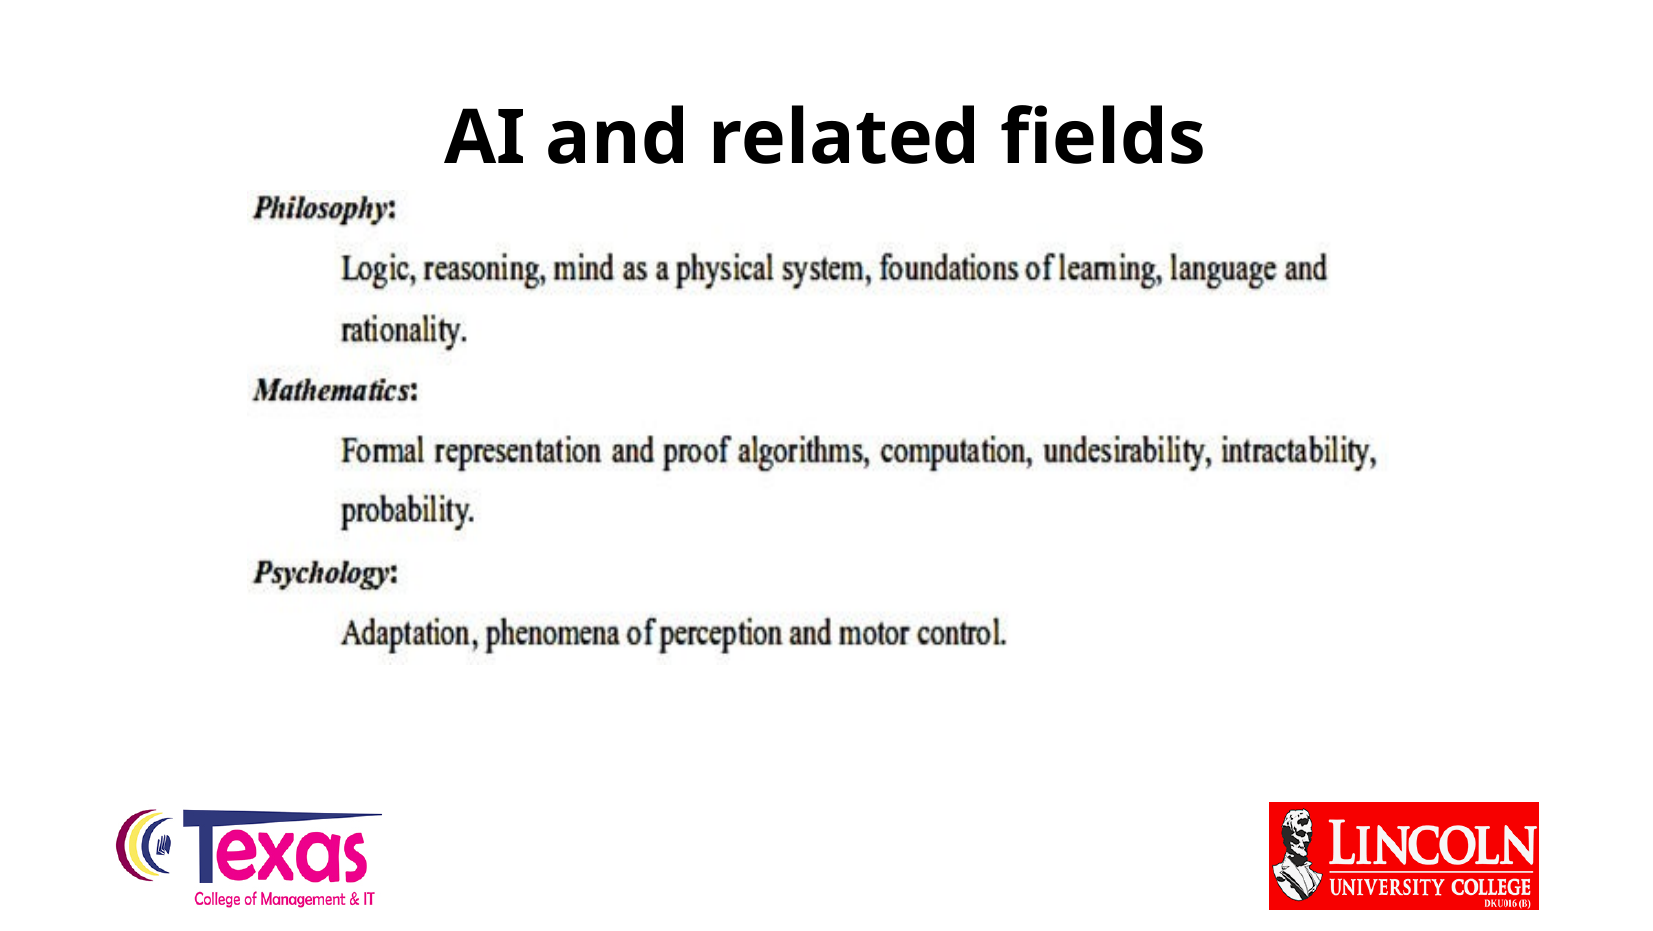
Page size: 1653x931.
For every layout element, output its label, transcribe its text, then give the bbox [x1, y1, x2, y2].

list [247, 190, 1389, 666]
picture [113, 802, 383, 910]
title AI and related fields [113, 49, 1539, 230]
picture [1269, 802, 1539, 910]
